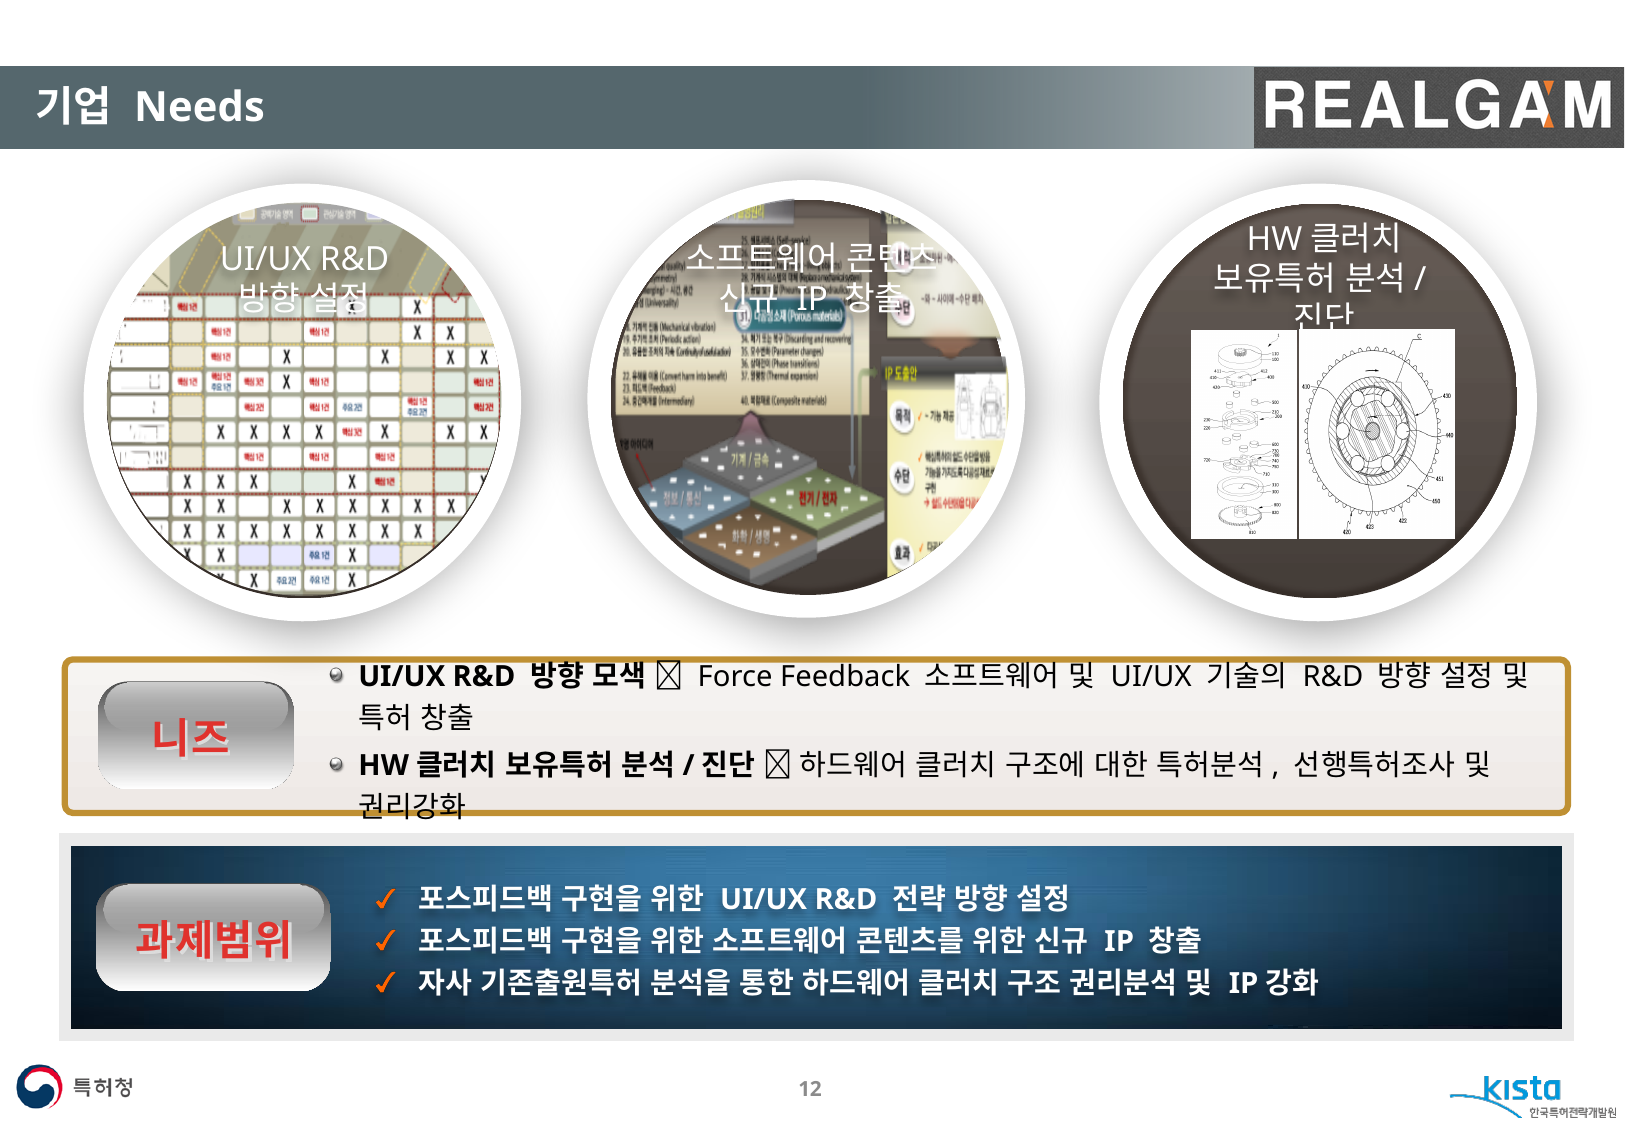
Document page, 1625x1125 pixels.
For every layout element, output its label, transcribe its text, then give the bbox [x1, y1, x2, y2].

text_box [20, 125, 520, 693]
picture [1489, 1076, 1616, 1118]
text_box UI/UX R&D 방향 모색  Force Feedback 소프트웨어 및 UI/UX 기술의 R&D 방향 설정 및 특허 창출 HW클러치 보유특허 분석/진단  하드웨어 클러치 구조에 대한 특허분석, 선행특허조사 및 권리강화 [328, 697, 1557, 824]
picture [1449, 1076, 1516, 1118]
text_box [97, 681, 294, 790]
text_box [64, 701, 328, 813]
picture [10, 1058, 141, 1116]
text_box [524, 121, 1092, 690]
picture [1299, 329, 1455, 539]
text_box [95, 882, 331, 992]
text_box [64, 839, 1569, 1036]
text_box [1557, 701, 1569, 813]
picture [614, 197, 1010, 593]
picture [328, 756, 345, 773]
picture [1254, 67, 1625, 148]
picture [106, 202, 502, 597]
list 기업 Needs [20, 72, 1533, 125]
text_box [1036, 125, 1604, 693]
picture [1191, 330, 1297, 540]
